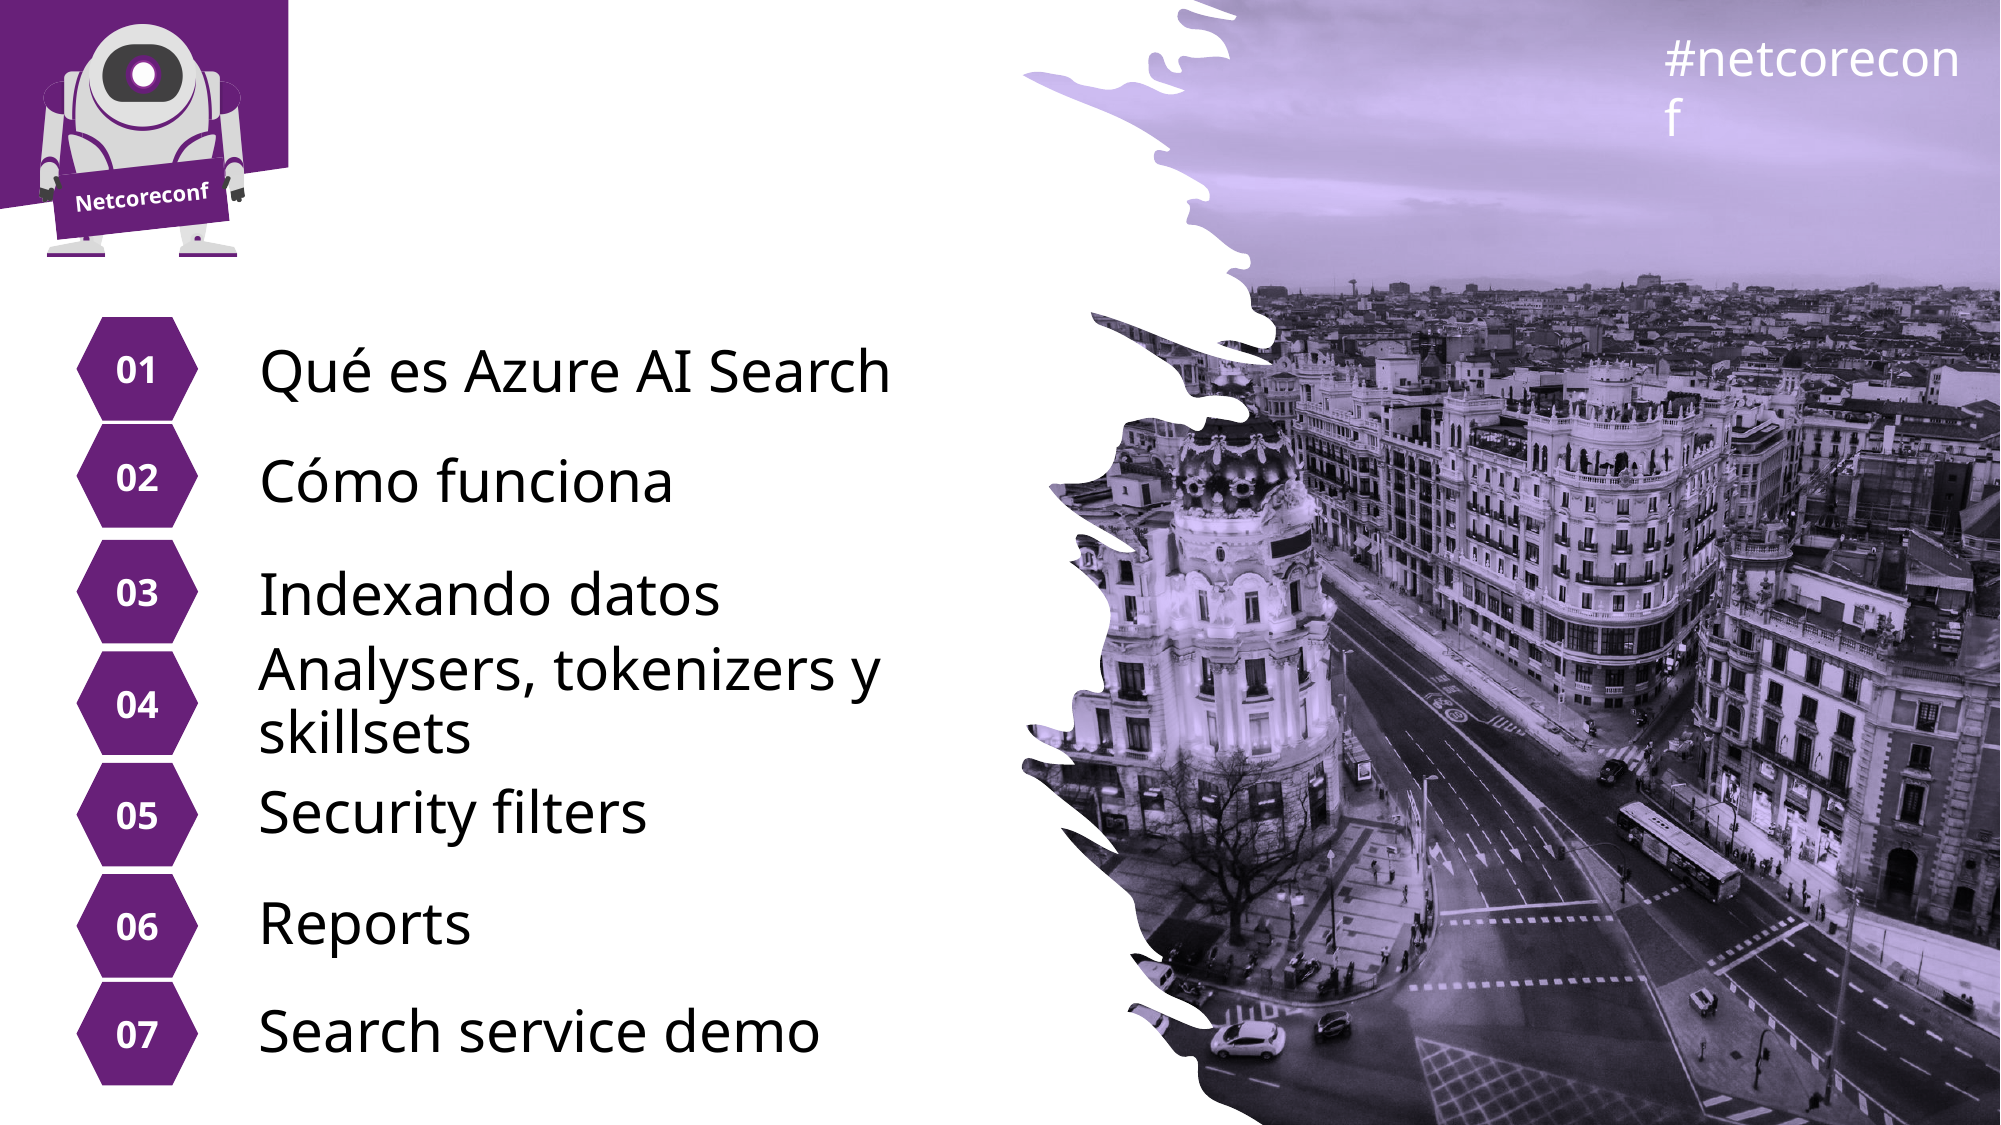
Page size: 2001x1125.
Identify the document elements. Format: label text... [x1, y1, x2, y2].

text_box 06 [76, 874, 199, 978]
text_box 05 [76, 762, 199, 867]
text_box Indexando datos [244, 541, 911, 642]
text_box 03 [76, 539, 199, 644]
text_box Security filters [244, 764, 911, 865]
text_box Reports [244, 875, 911, 977]
picture [1021, 0, 2000, 1125]
text_box 02 [76, 424, 199, 528]
text_box Analysers, tokenizers y skillsets [244, 652, 1021, 754]
text_box Search service demo [244, 983, 911, 1084]
text_box Qué es Azure AI Search [244, 318, 911, 419]
text_box 04 [76, 651, 199, 755]
text_box [0, 0, 289, 210]
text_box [39, 24, 245, 258]
text_box Cómo funciona [244, 429, 911, 530]
text_box 07 [76, 981, 199, 1086]
text_box 01 [76, 317, 199, 421]
